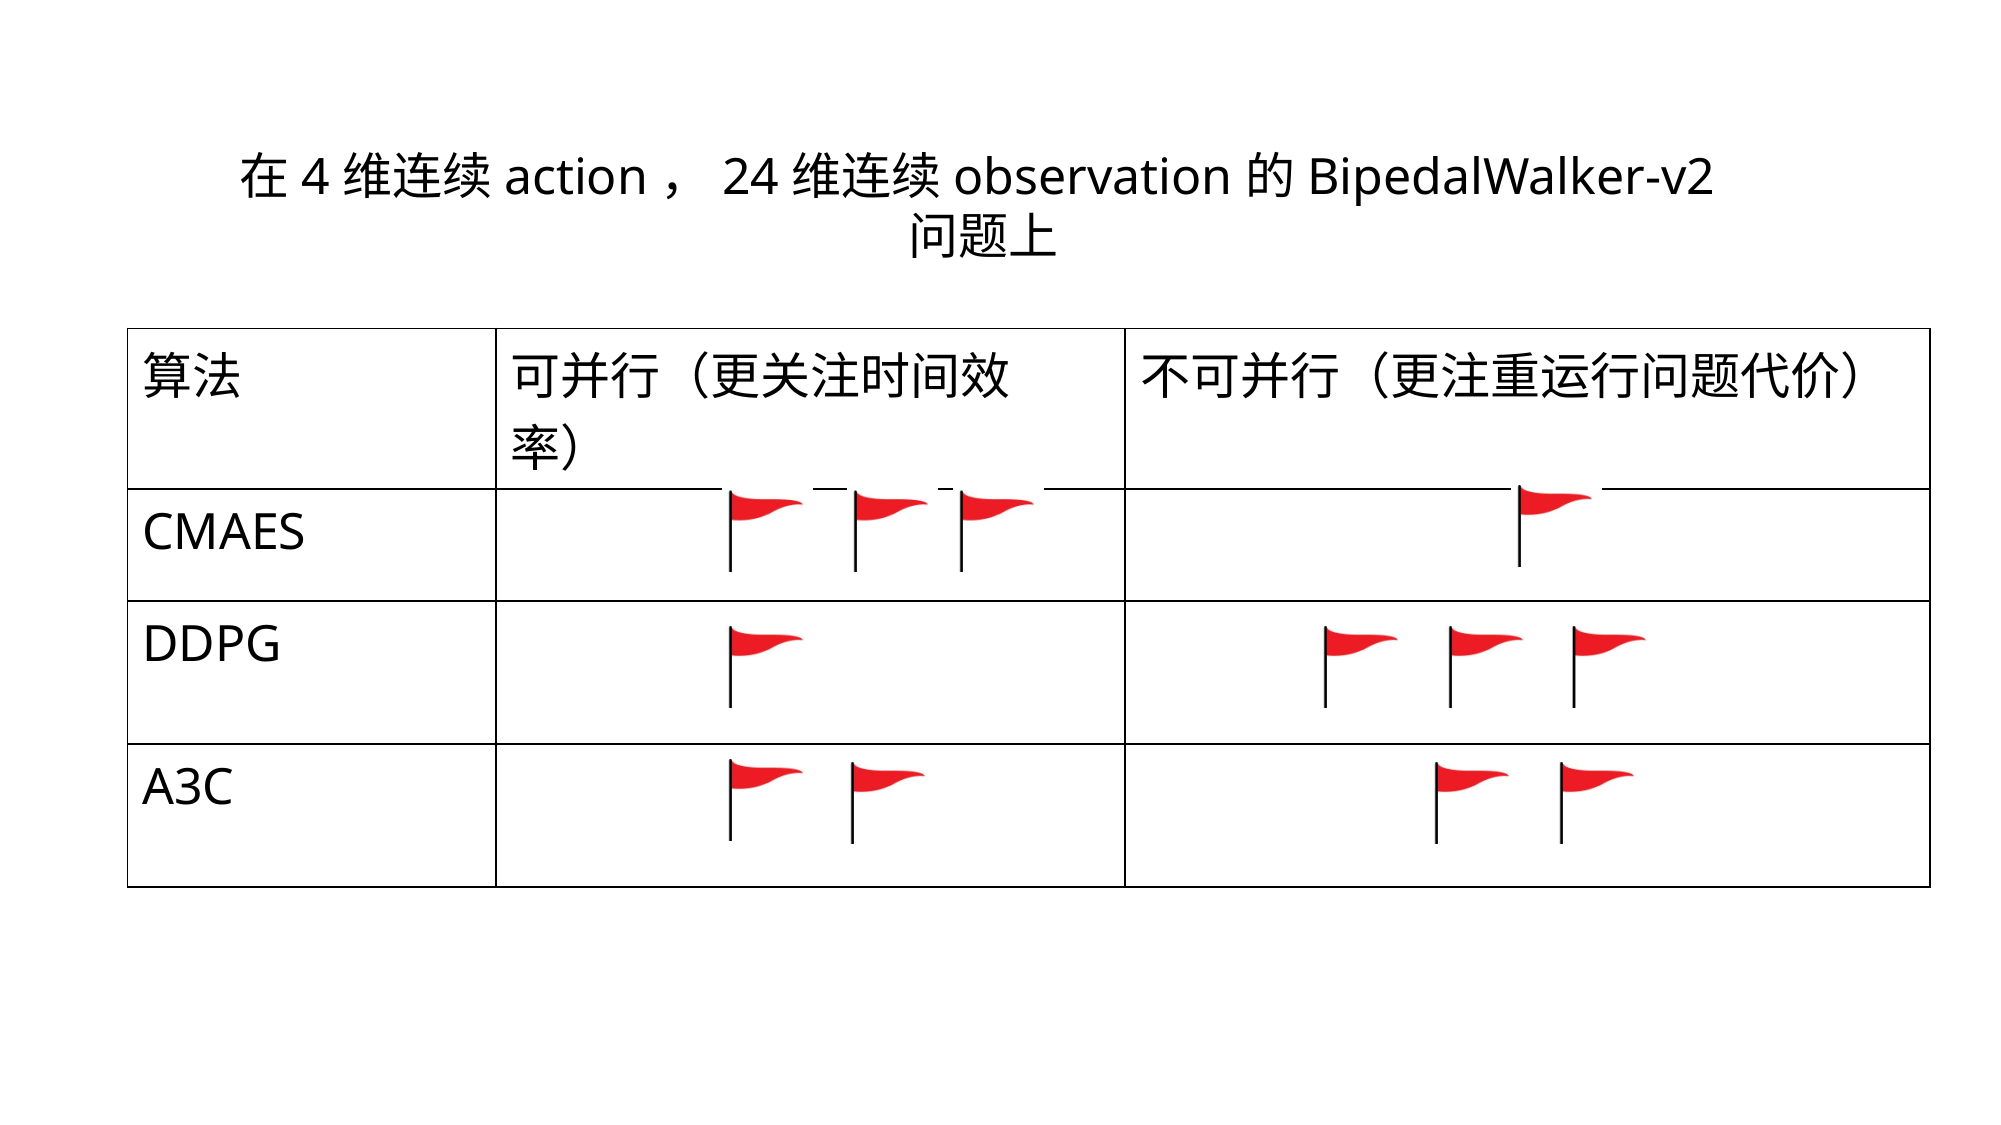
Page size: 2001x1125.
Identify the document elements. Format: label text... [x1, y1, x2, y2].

picture [844, 753, 935, 844]
picture [722, 617, 813, 708]
table_cell [497, 602, 1124, 743]
picture [722, 482, 813, 572]
picture [1553, 753, 1644, 844]
picture [1565, 617, 1656, 708]
table_cell A3C [128, 745, 495, 886]
table_header 算法 [128, 329, 495, 488]
table_cell DDPG [128, 602, 495, 743]
picture [847, 482, 938, 572]
text_box 在4维连续action，24维连续observation的BipedalWalker-v2问题上 [213, 154, 1754, 255]
picture [1442, 617, 1533, 708]
table_cell [497, 490, 1124, 600]
table_cell [497, 745, 1124, 886]
table_cell [1126, 745, 1929, 886]
picture [1317, 617, 1408, 708]
picture [722, 750, 813, 841]
picture [953, 482, 1044, 572]
table_cell CMAES [128, 490, 495, 600]
table_cell [1126, 602, 1929, 743]
table_header 可并行（更关注时间效率） [497, 329, 1124, 488]
table_cell [1126, 490, 1929, 600]
picture [1428, 753, 1519, 844]
picture [1511, 476, 1602, 567]
table_header 不可并行（更注重运行问题代价） [1126, 329, 1929, 488]
